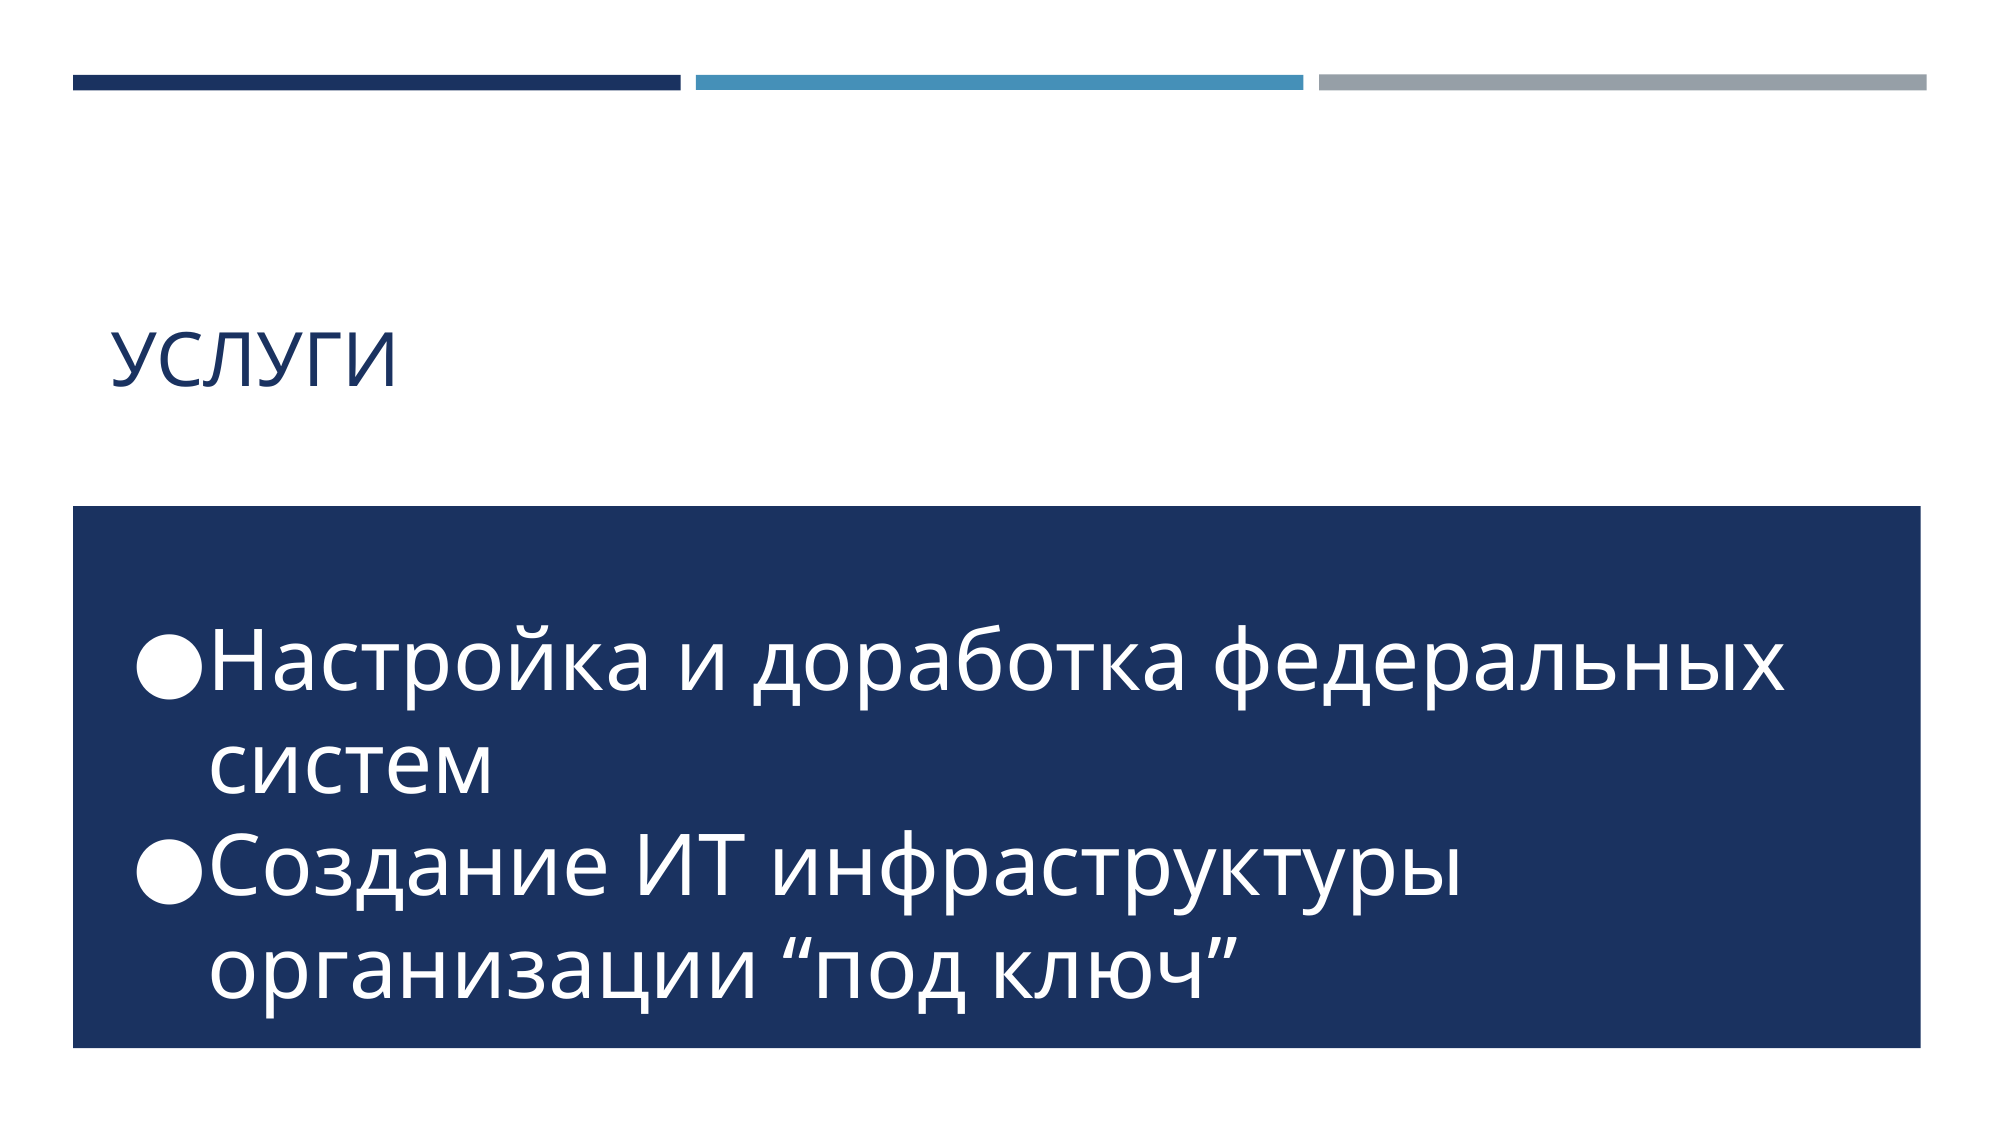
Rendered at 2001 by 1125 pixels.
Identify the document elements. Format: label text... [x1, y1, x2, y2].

text_box Настройка и доработка федеральных систем Создание ИТ инфраструктуры организации “под ключ” [117, 590, 1877, 1031]
title УСЛУГИ [95, 167, 1899, 410]
